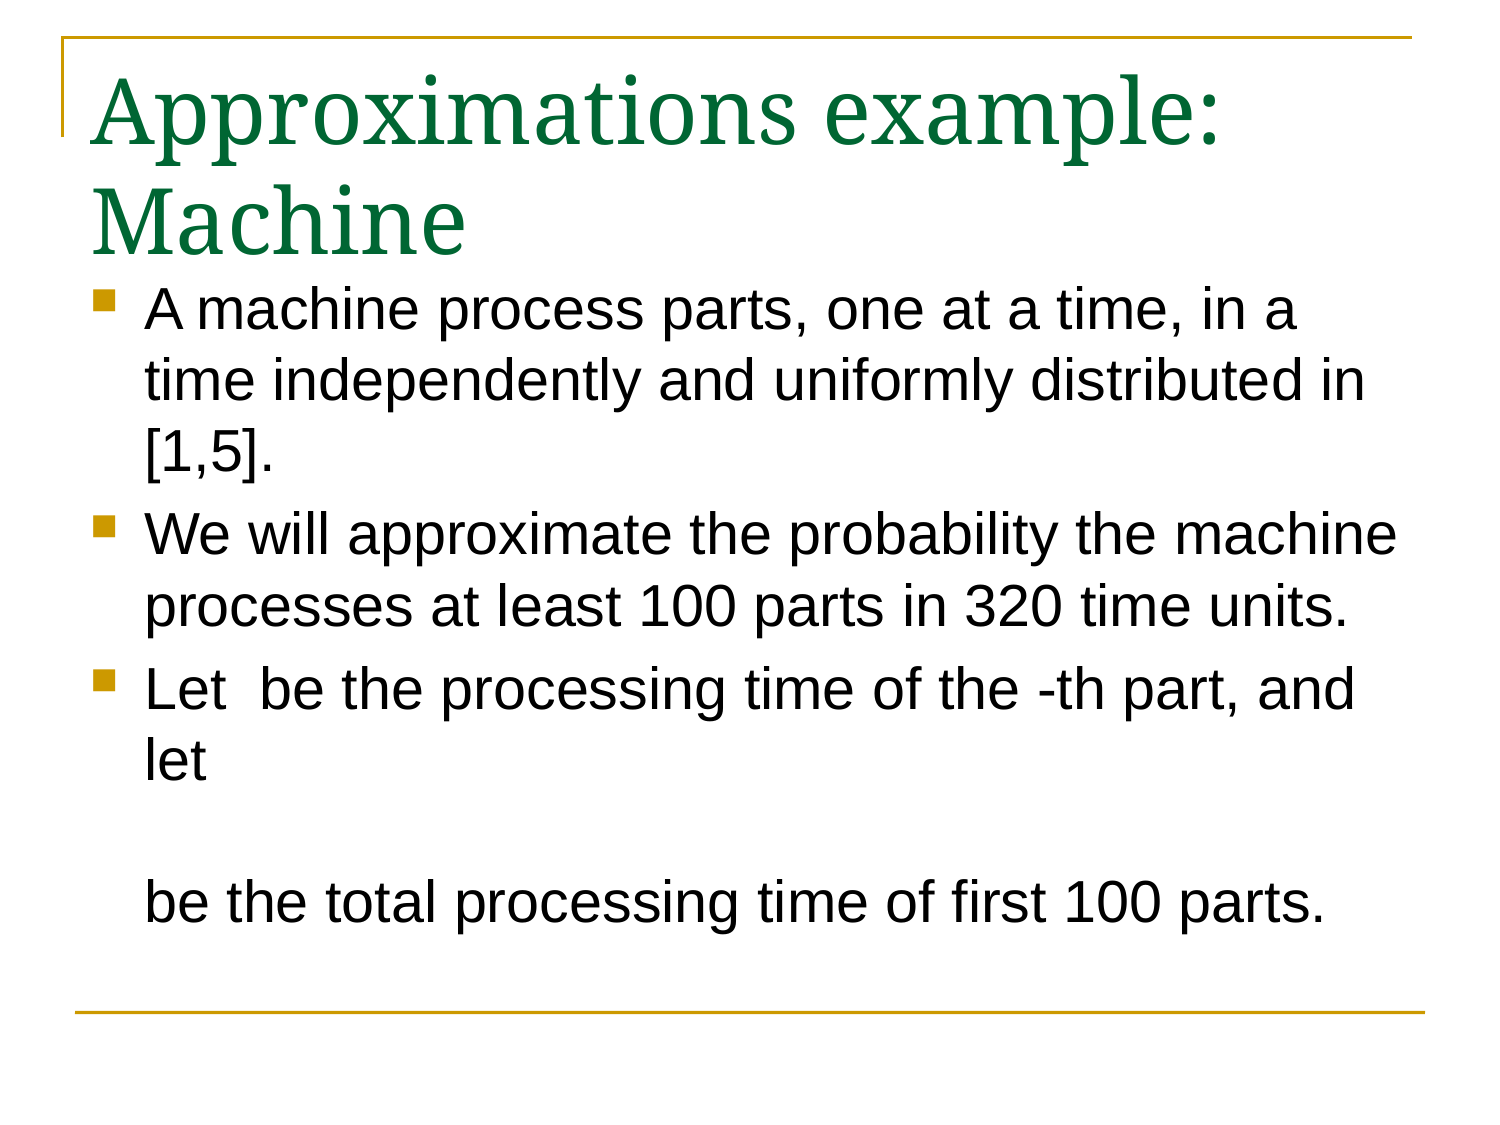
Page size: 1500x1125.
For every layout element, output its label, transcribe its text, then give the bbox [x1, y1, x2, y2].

title Approximations example: Machine [75, 45, 1425, 233]
